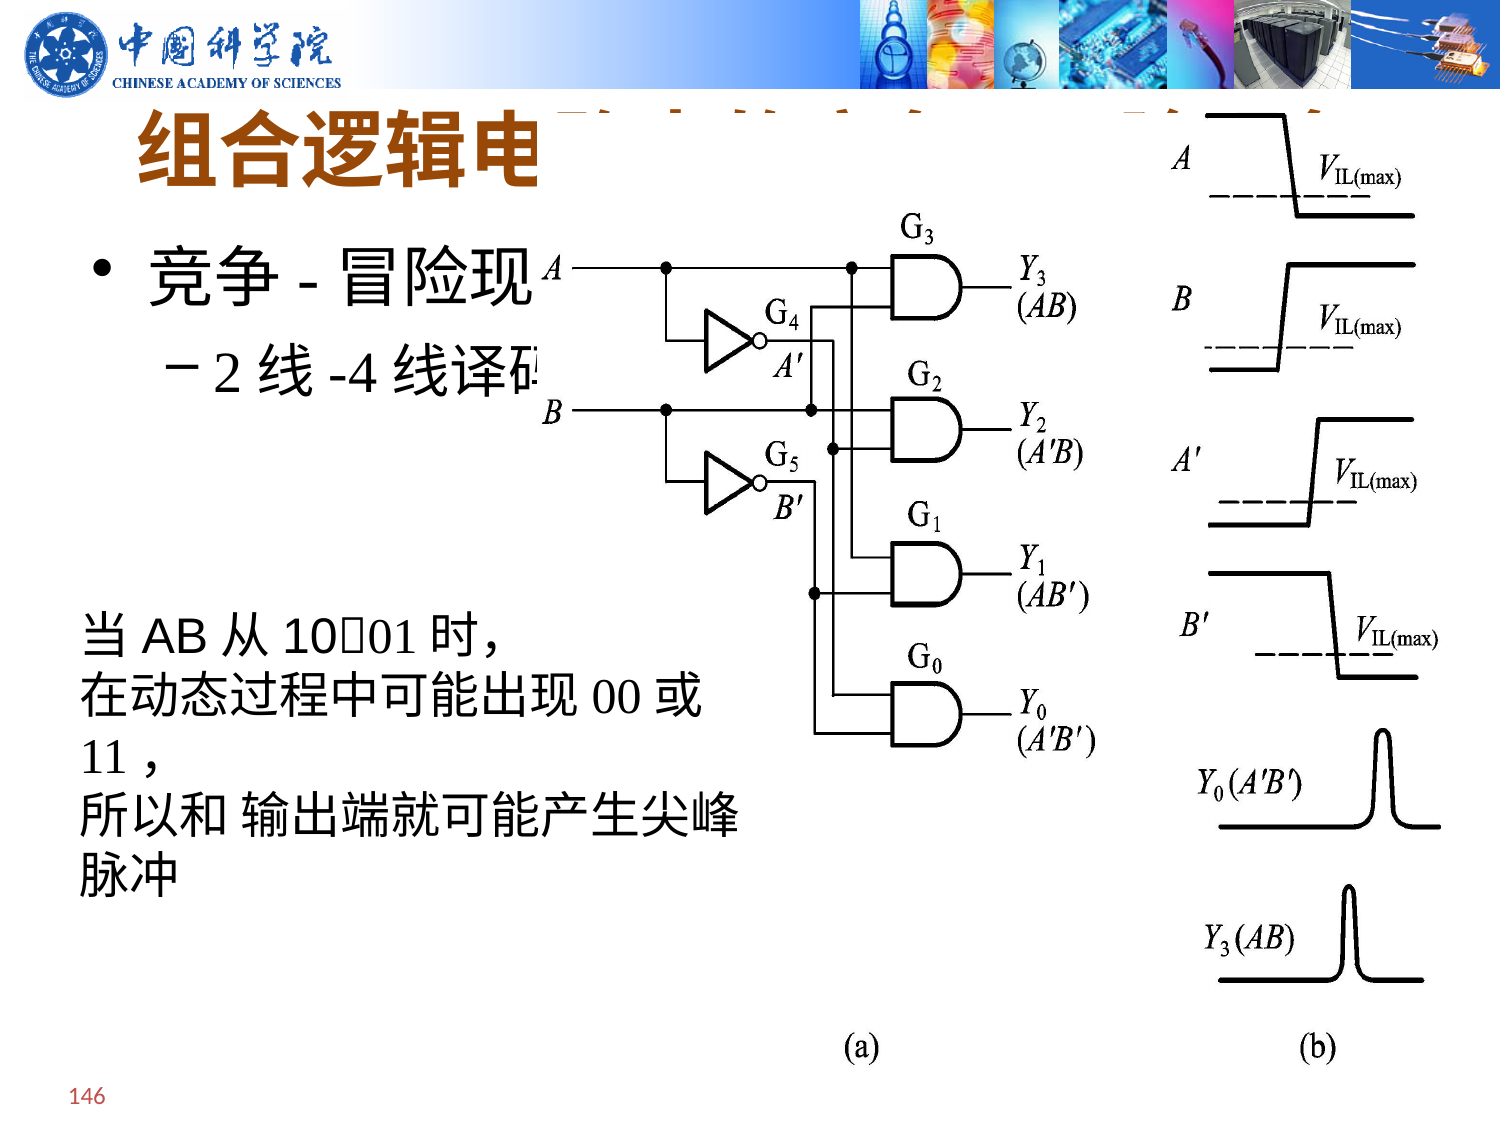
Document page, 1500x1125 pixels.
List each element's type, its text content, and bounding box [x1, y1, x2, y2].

picture [23, 10, 349, 102]
title 组合逻辑电路中的竞争-冒险现象 [76, 90, 1427, 219]
list 竞争-冒险现象及其成因 2线-4线译码器中的竞争-冒险现象 [76, 219, 532, 970]
picture [860, 0, 1500, 89]
picture [537, 113, 1456, 1080]
